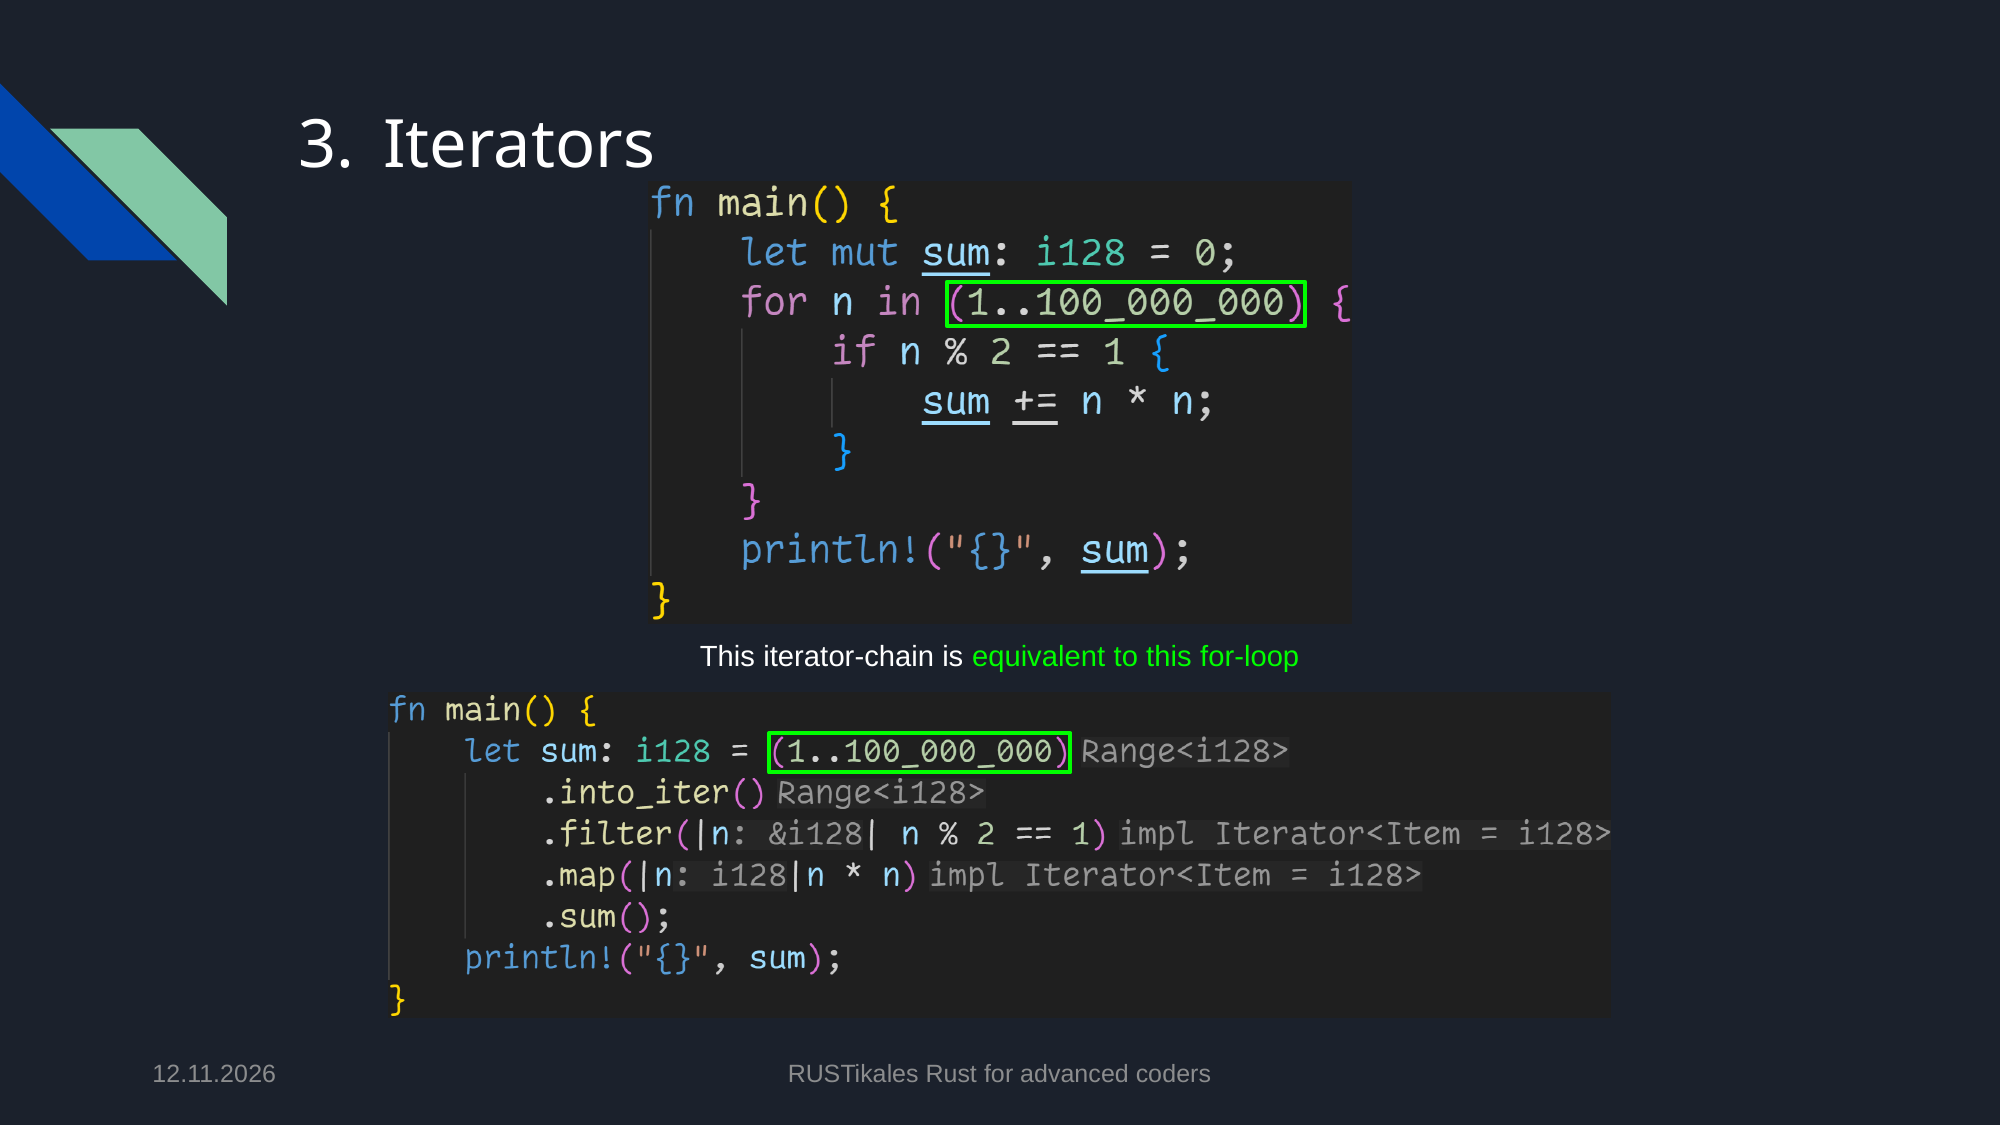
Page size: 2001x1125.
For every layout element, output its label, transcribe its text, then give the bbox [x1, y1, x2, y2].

footer RUSTikales Rust for advanced coders [662, 1042, 1338, 1103]
text_box This iterator-chain is equivalent to this for-loop [685, 632, 1315, 680]
title Iterators [283, 86, 1824, 287]
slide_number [137, 1042, 588, 1103]
picture [647, 181, 1353, 624]
picture [388, 692, 1612, 1019]
